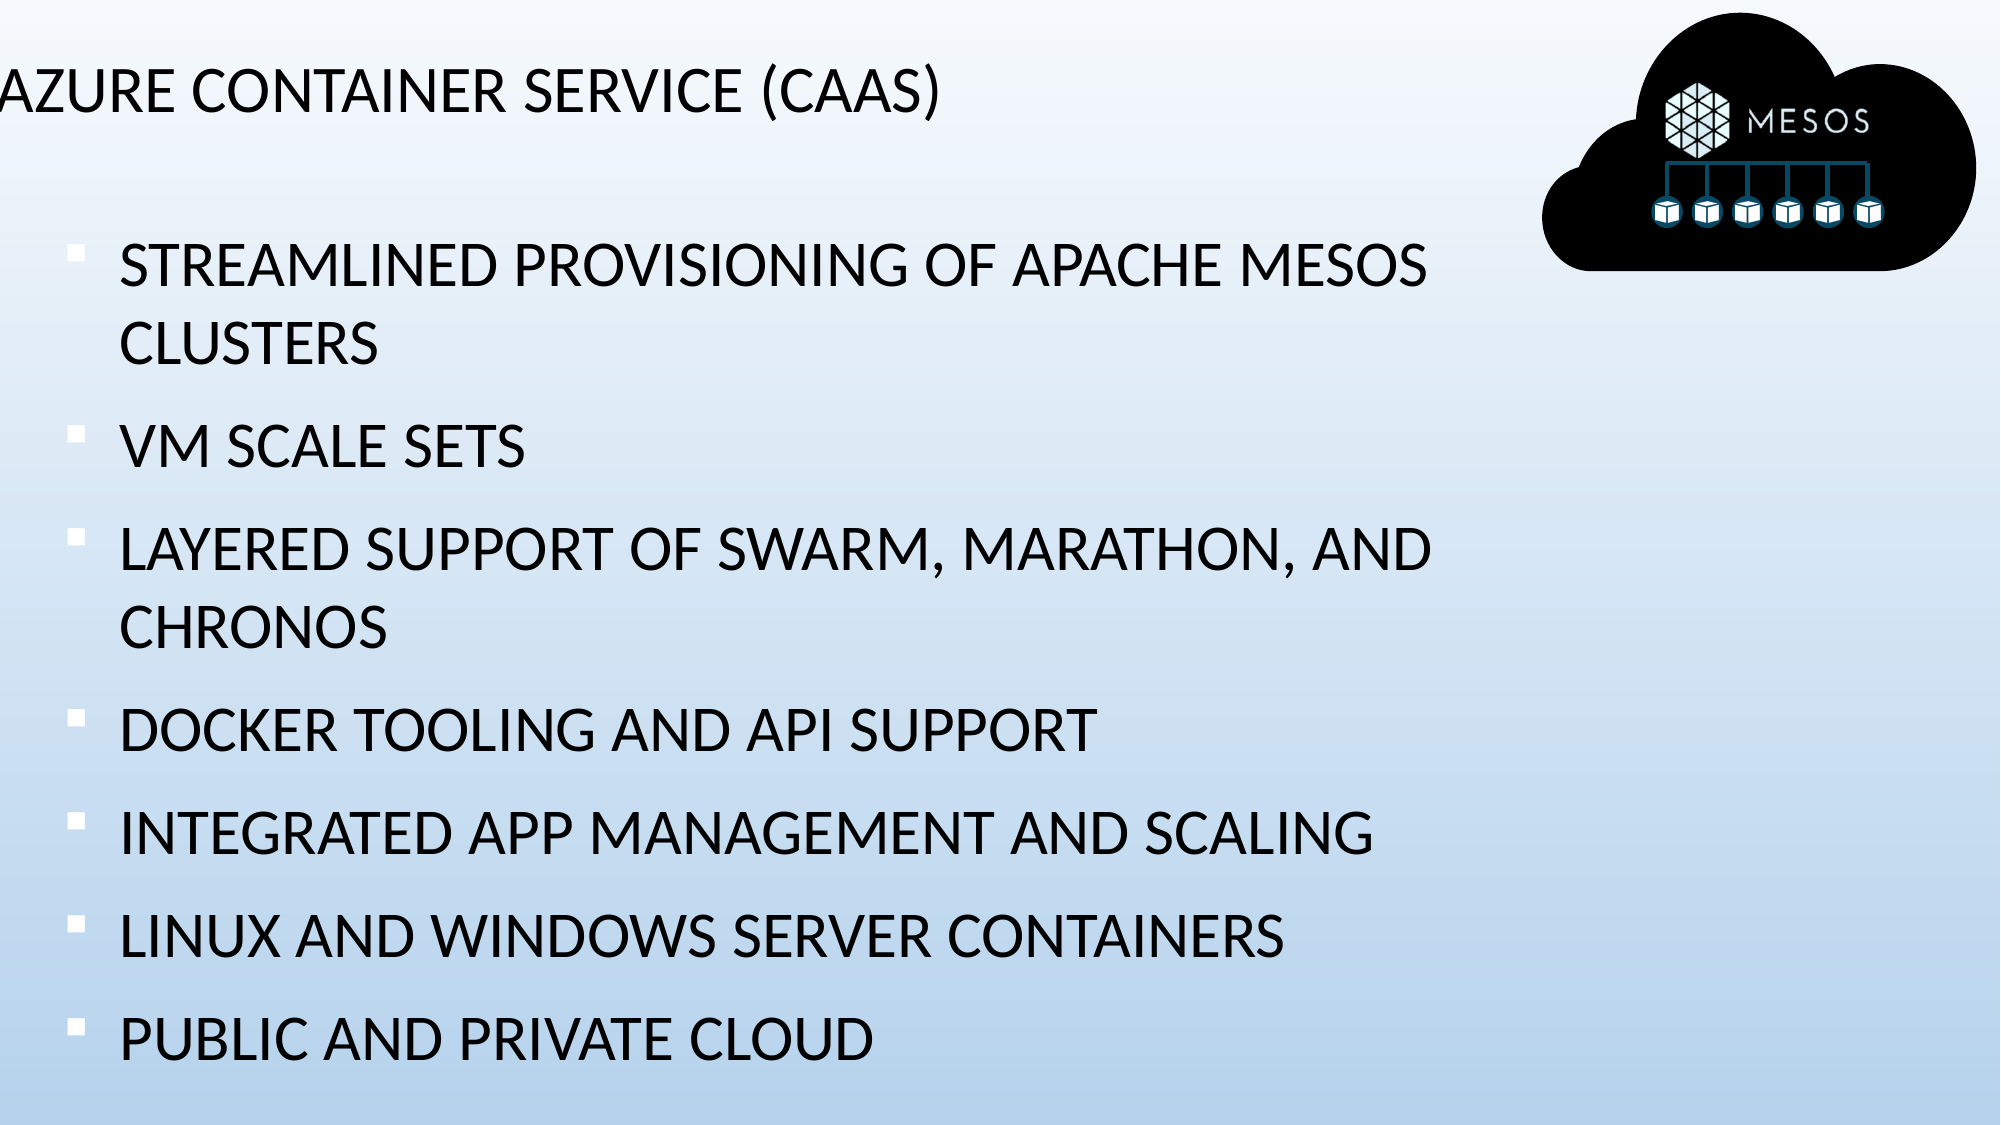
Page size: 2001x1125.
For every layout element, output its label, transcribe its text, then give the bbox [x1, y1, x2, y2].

text_box Azure Container Service (CaaS) [0, 38, 958, 134]
text_box Streamlined provisioning of Apache Mesos Clusters VM Scale Sets Layered support of Swarm, Marathon, and Chronos Docker tooling and API support Integrated app management and scaling Linux and Windows Server containers Public and private cloud [39, 206, 1538, 1088]
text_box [1542, 12, 1977, 272]
